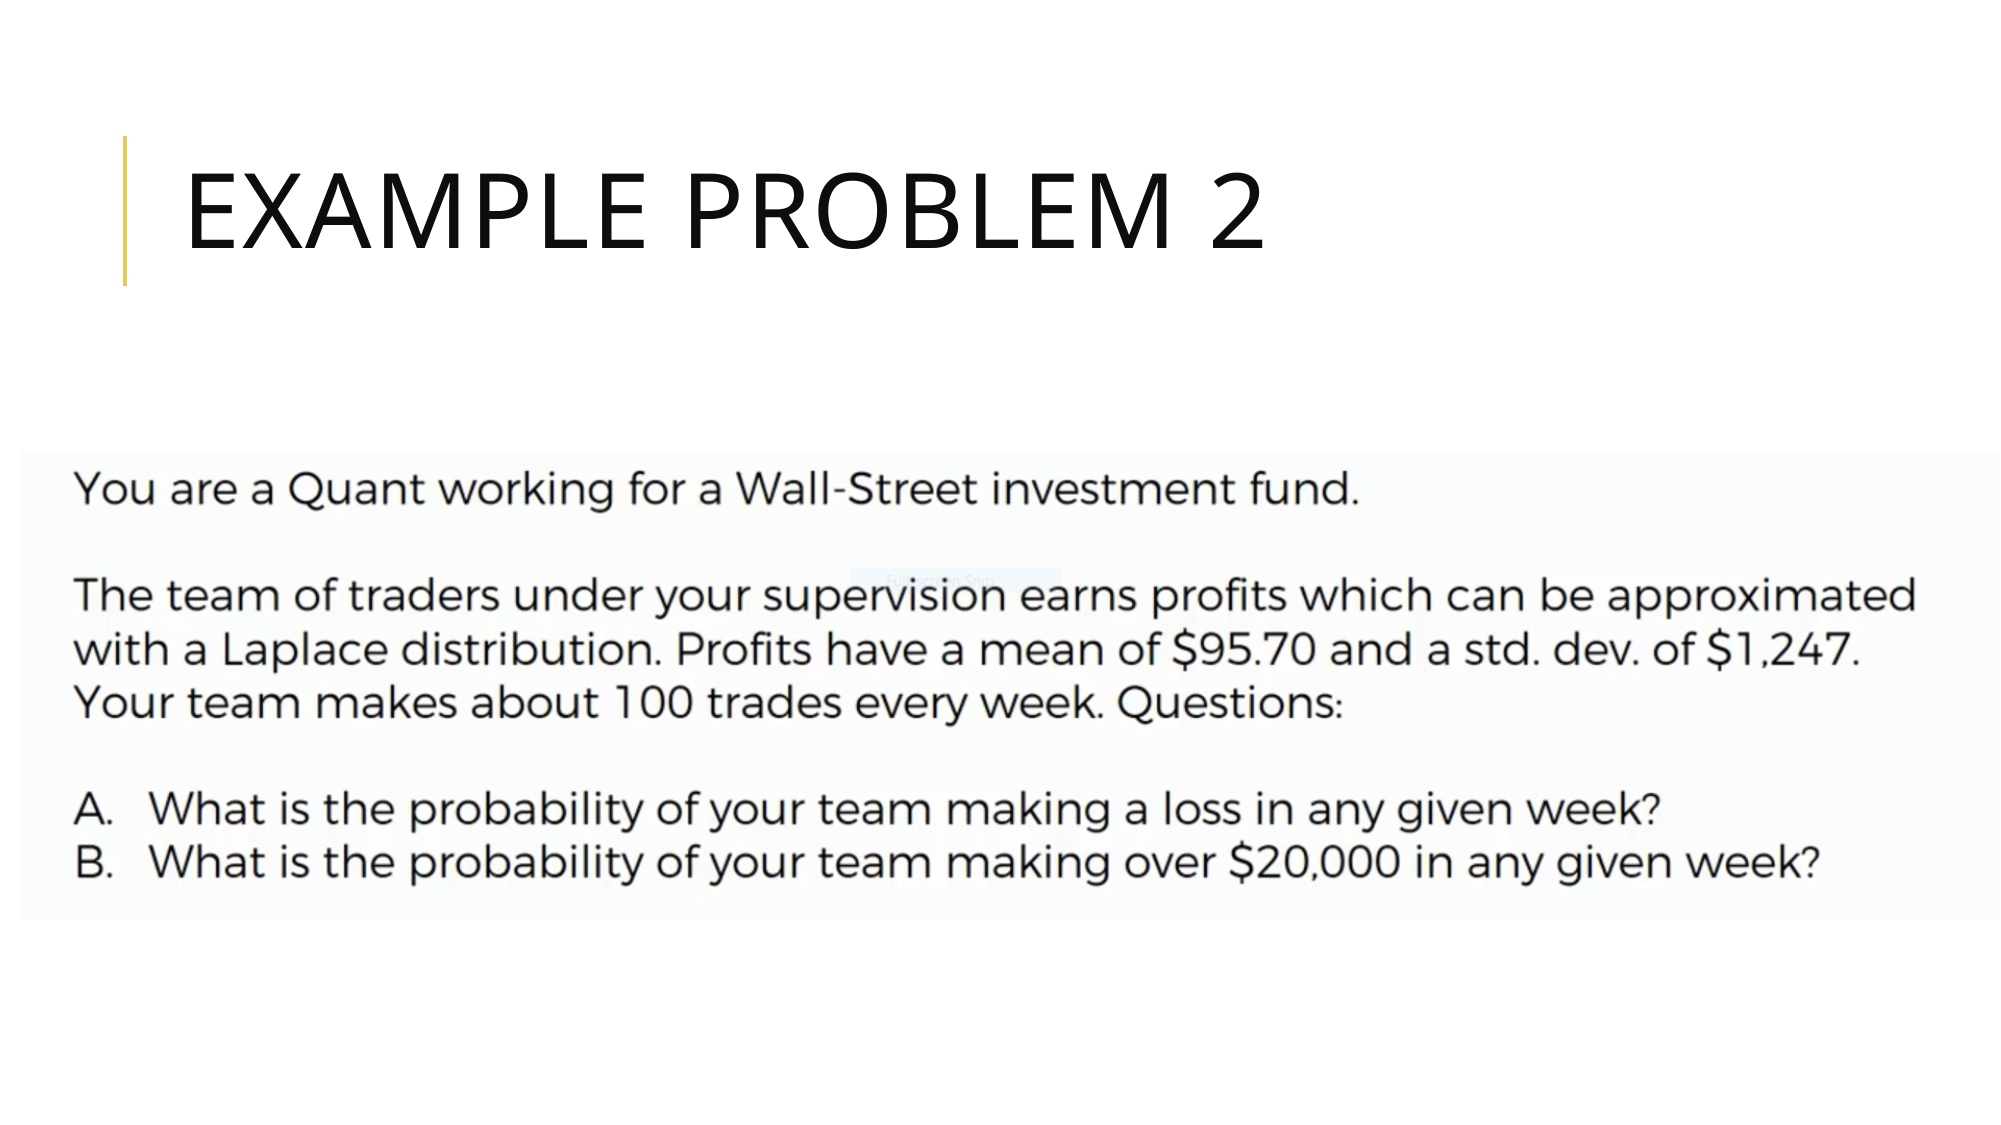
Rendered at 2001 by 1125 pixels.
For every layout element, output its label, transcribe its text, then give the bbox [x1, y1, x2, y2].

title Example problem 2 [168, 96, 1763, 342]
picture [0, 449, 2000, 921]
